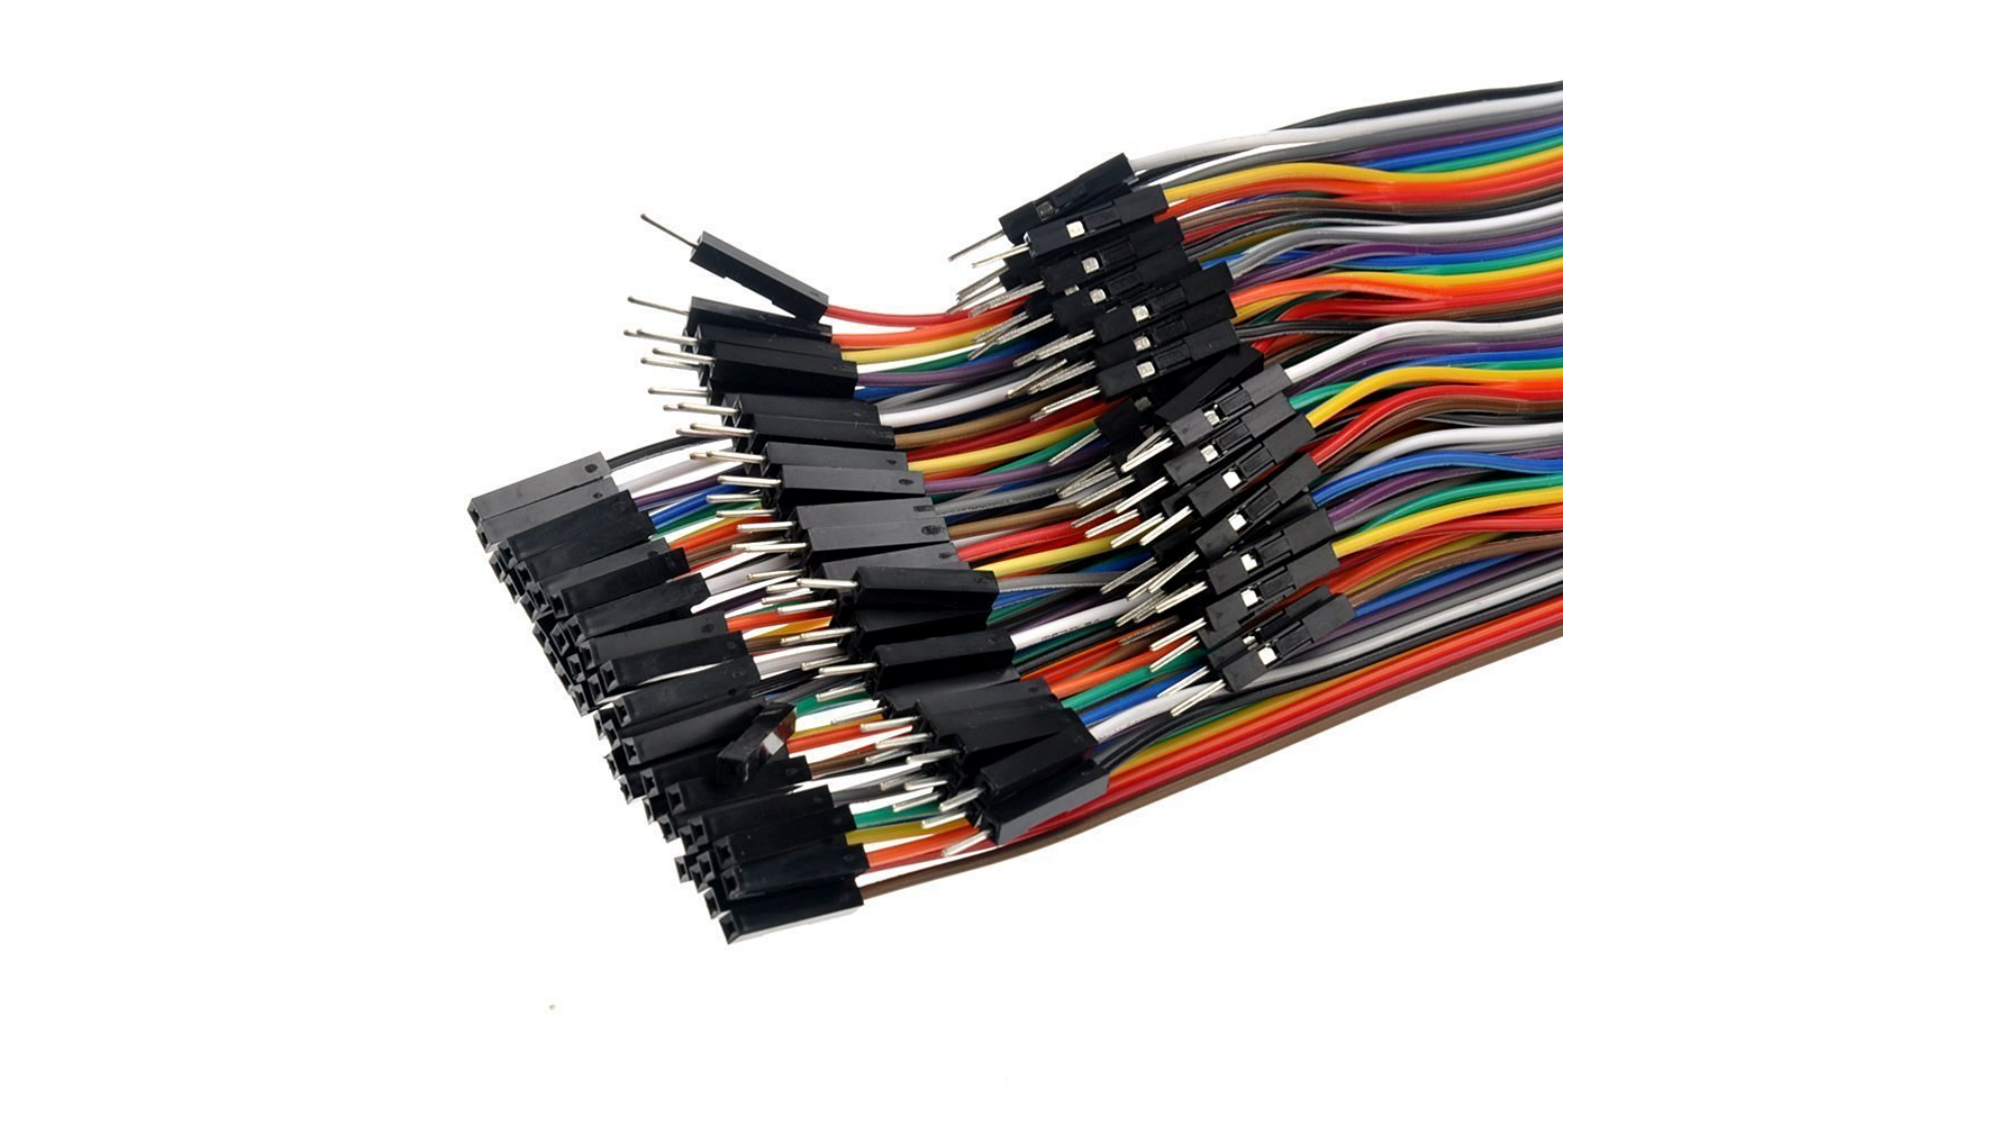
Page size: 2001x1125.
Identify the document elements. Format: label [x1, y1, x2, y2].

picture [437, 0, 1563, 1125]
